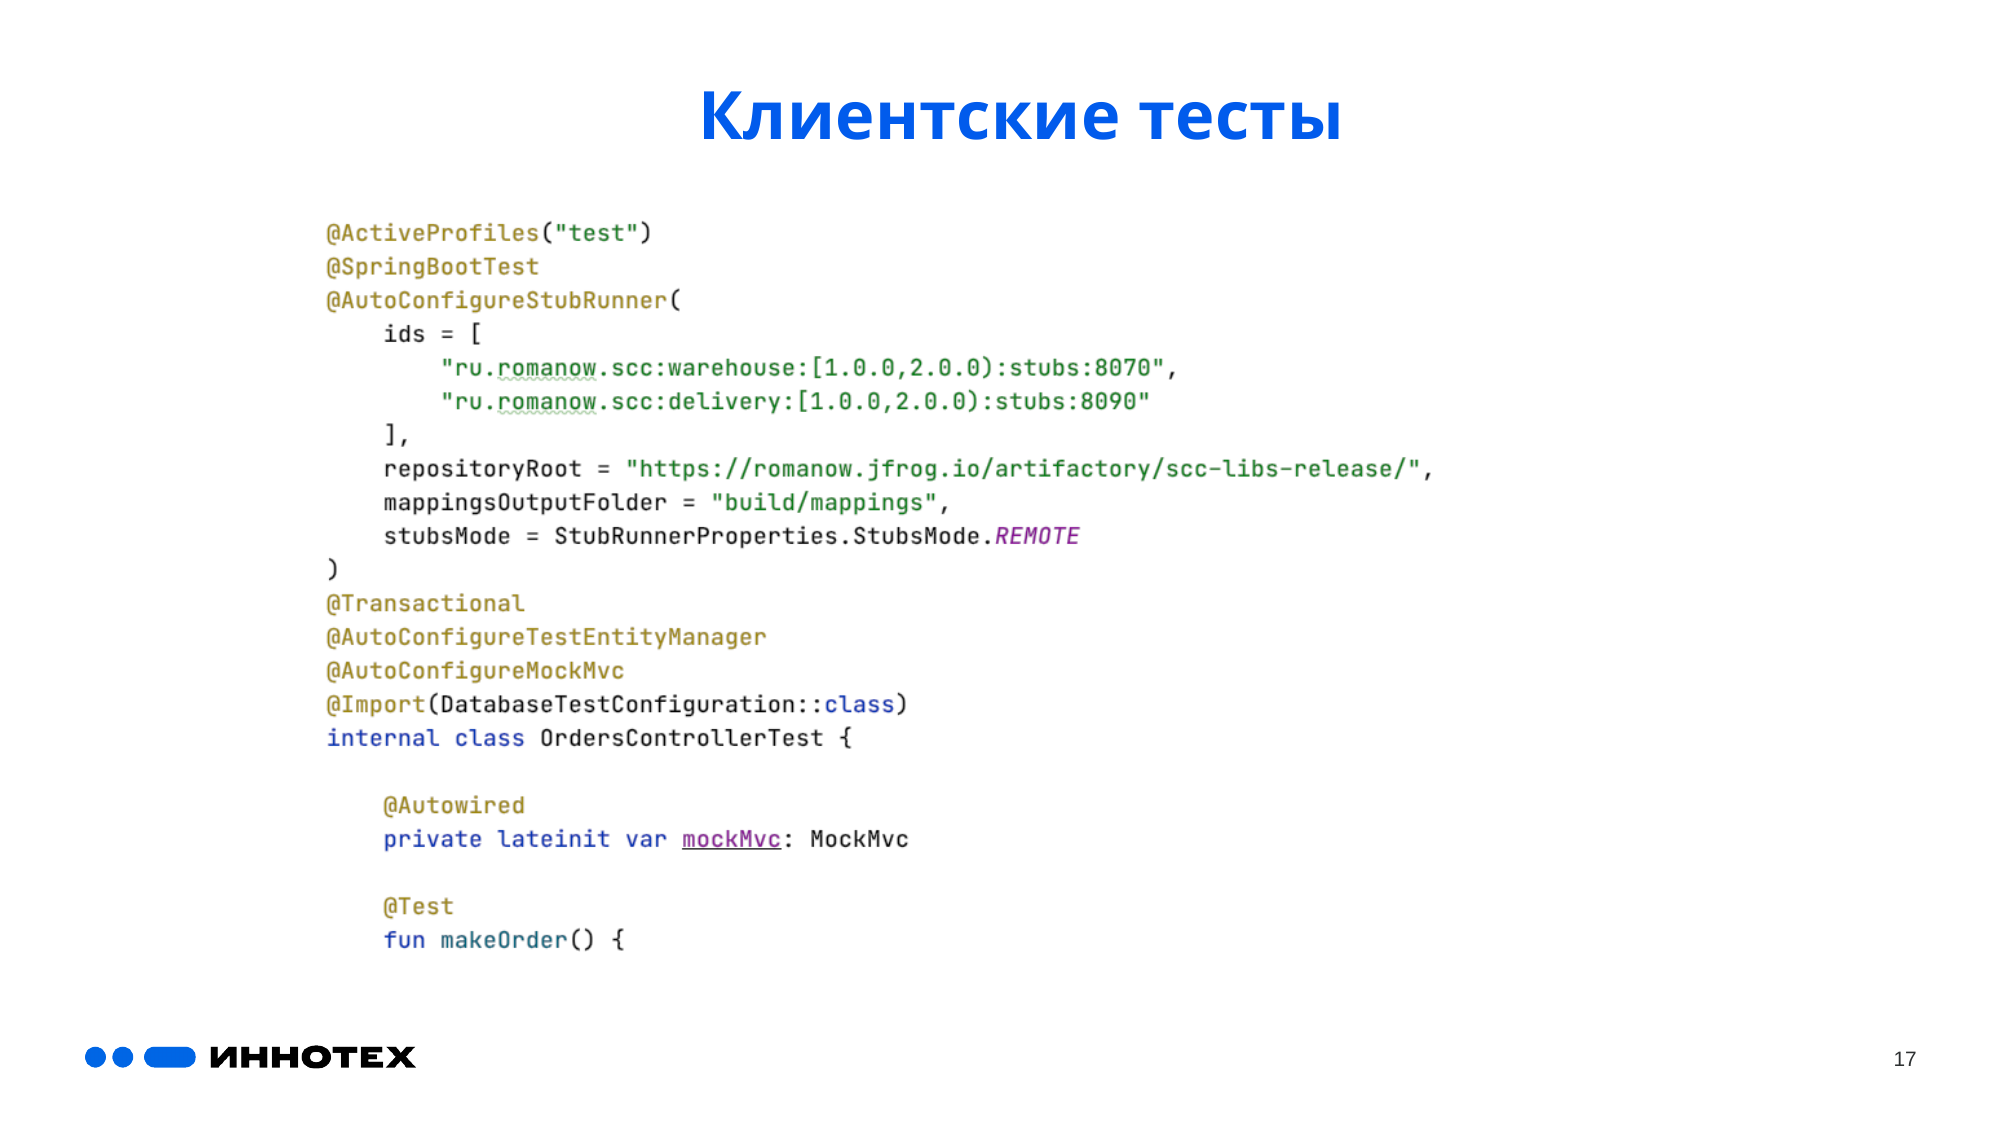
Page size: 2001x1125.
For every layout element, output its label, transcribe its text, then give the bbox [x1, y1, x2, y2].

picture [305, 197, 1738, 961]
slide_number 17 [1456, 1043, 1917, 1071]
title Клиентские тесты [90, 72, 1953, 170]
picture [6, 976, 481, 1121]
